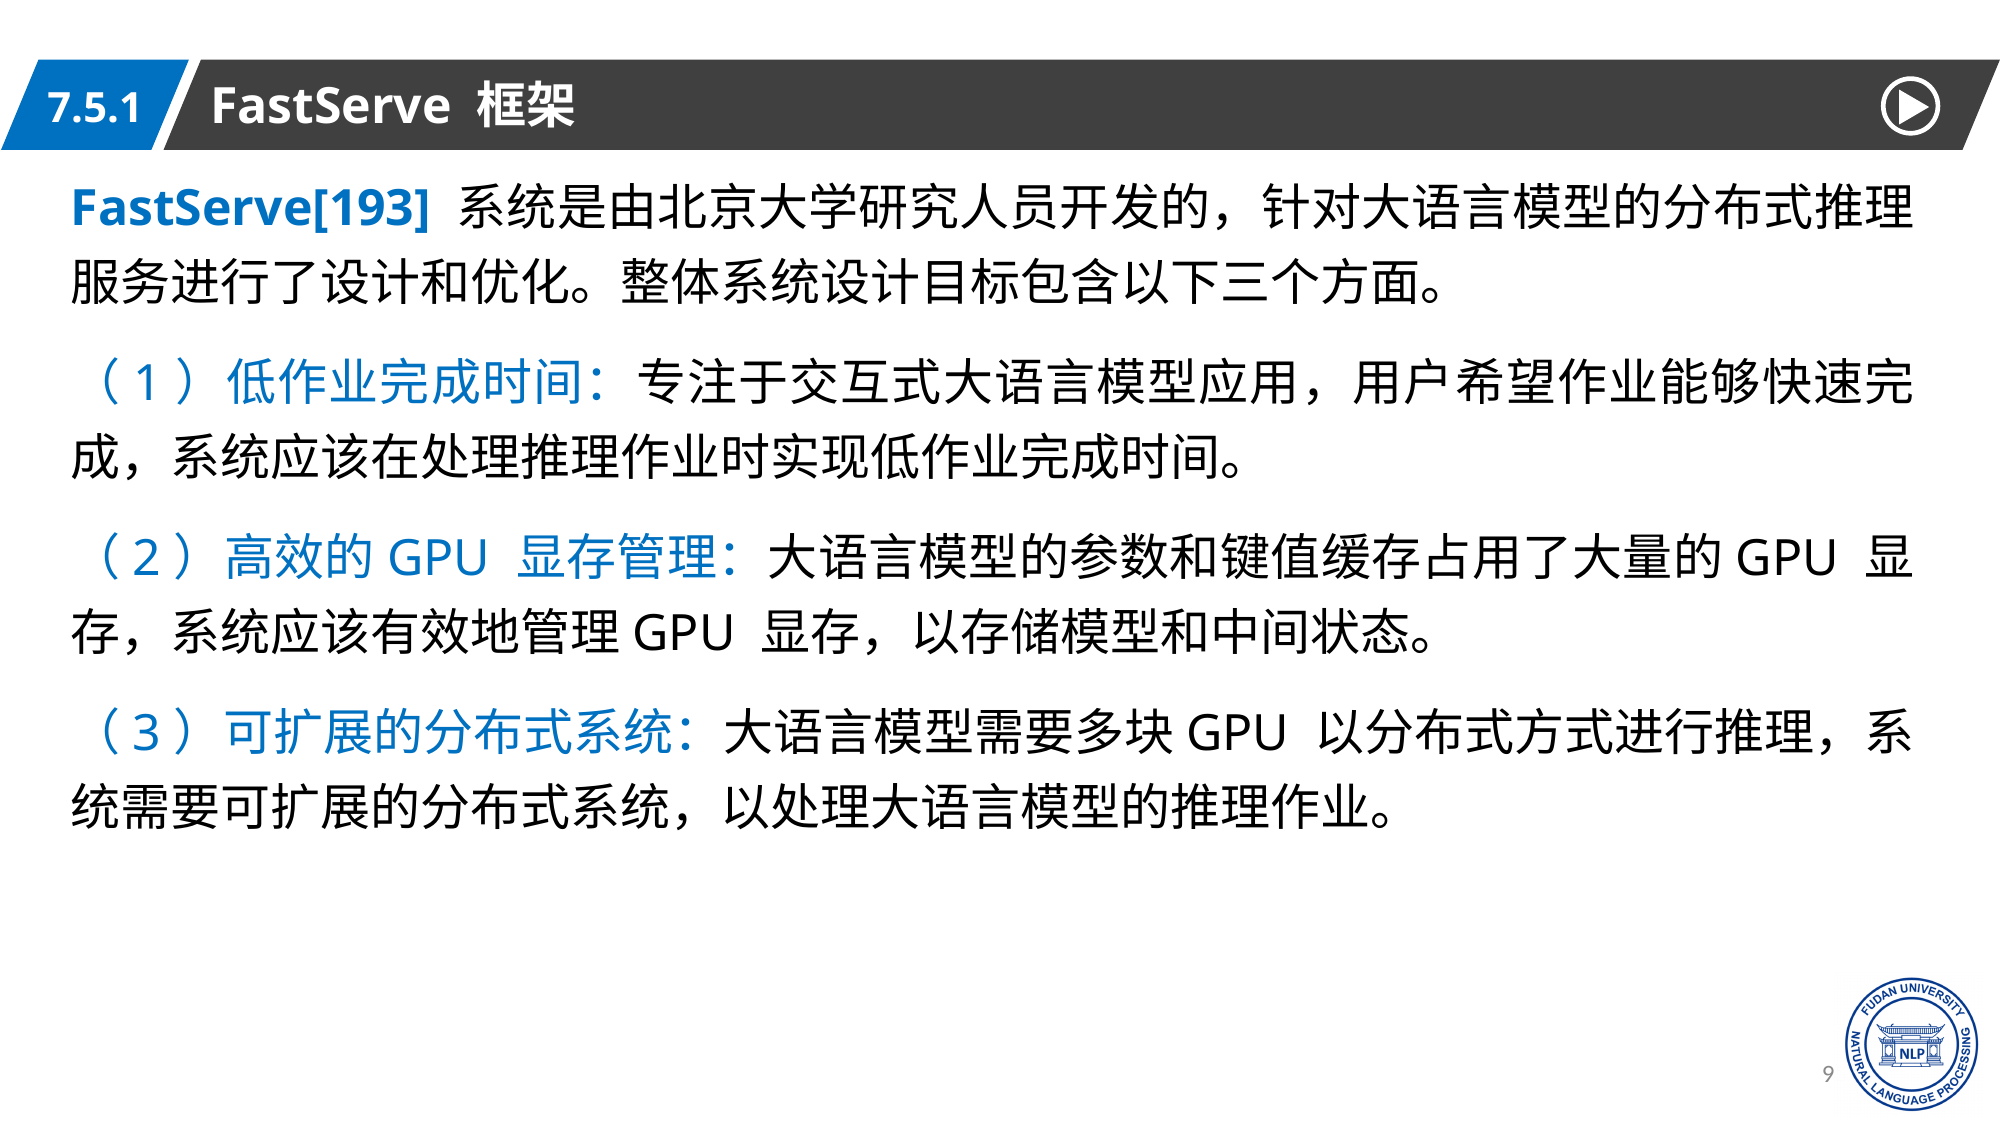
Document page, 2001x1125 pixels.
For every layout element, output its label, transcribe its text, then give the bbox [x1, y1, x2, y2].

text_box [1, 89, 157, 150]
picture [1834, 972, 1985, 1117]
text_box FastServe 框架 [195, 66, 592, 142]
text_box FastServe[193] 系统是由北京大学研究人员开发的，针对大语言模型的分布式推理服务进行了设计和优化。整体系统设计目标包含以下三个方面。 （1）低作业完成时间：专注于交互式大语言模型应用，用户希望作业能够快速完成，系统应该在处理推理作业时实现低作业完成时间。 （2）高效的GPU 显存管理：大语言模型的参数和键值缓存占用了大量的GPU 显存，系统应该有效地管理GPU 显存，以存储模型和中间状态。 （3）可扩展的分布式系统：大语言模型需要多块GPU 以分布式方式进行推理，系统需要可扩展的分布式系统，以处理大语言模型的推理作业。 [55, 153, 1930, 843]
slide_number 95 [1412, 1042, 1863, 1103]
text_box [32, 59, 189, 120]
text_box [163, 59, 2000, 150]
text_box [1883, 78, 1939, 134]
text_box 7.5.1 [26, 73, 164, 138]
